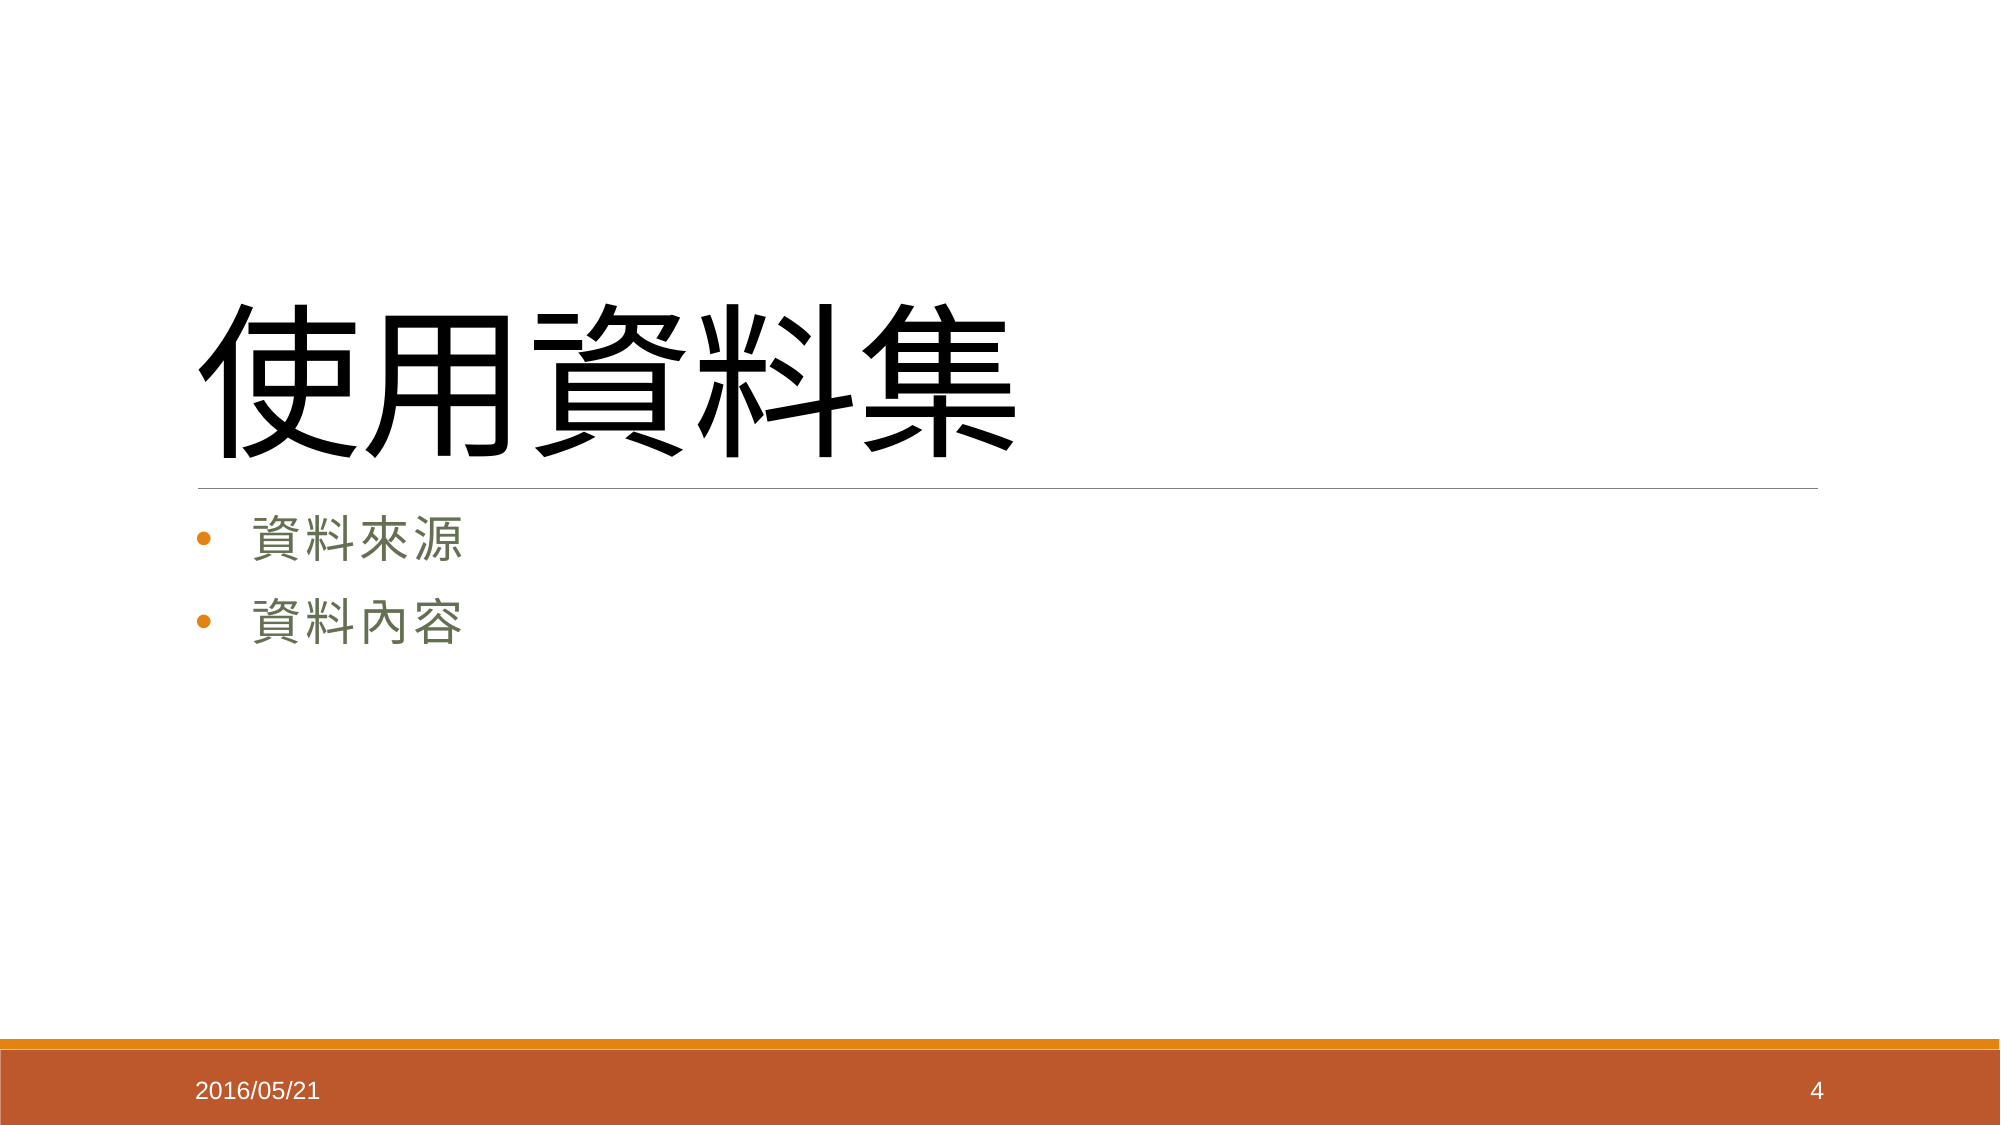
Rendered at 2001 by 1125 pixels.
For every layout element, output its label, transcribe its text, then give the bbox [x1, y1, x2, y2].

list 資料來源 資料內容 [180, 506, 1830, 1008]
slide_number 4 [1624, 1059, 1840, 1120]
title 使用資料集 [180, 107, 1830, 486]
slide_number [180, 1059, 586, 1120]
